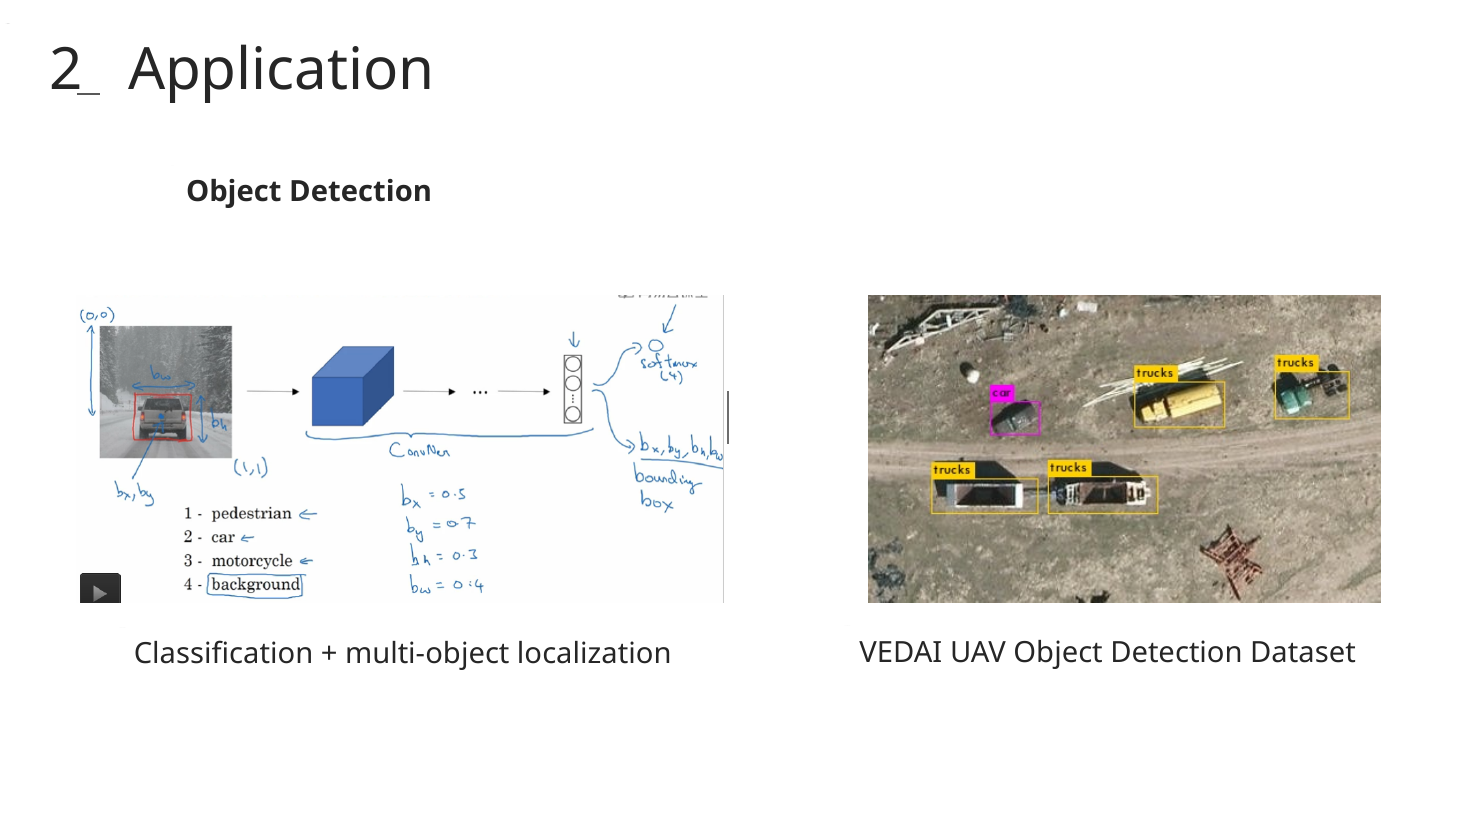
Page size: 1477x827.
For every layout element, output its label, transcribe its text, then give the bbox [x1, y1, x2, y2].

text_box Classification + multi-object localization [119, 626, 715, 677]
text_box Object Detection [171, 165, 621, 215]
picture [867, 294, 1381, 603]
picture [76, 294, 729, 603]
text_box 2 Application [5, 23, 479, 109]
text_box VEDAI UAV Object Detection Dataset [844, 625, 1412, 676]
